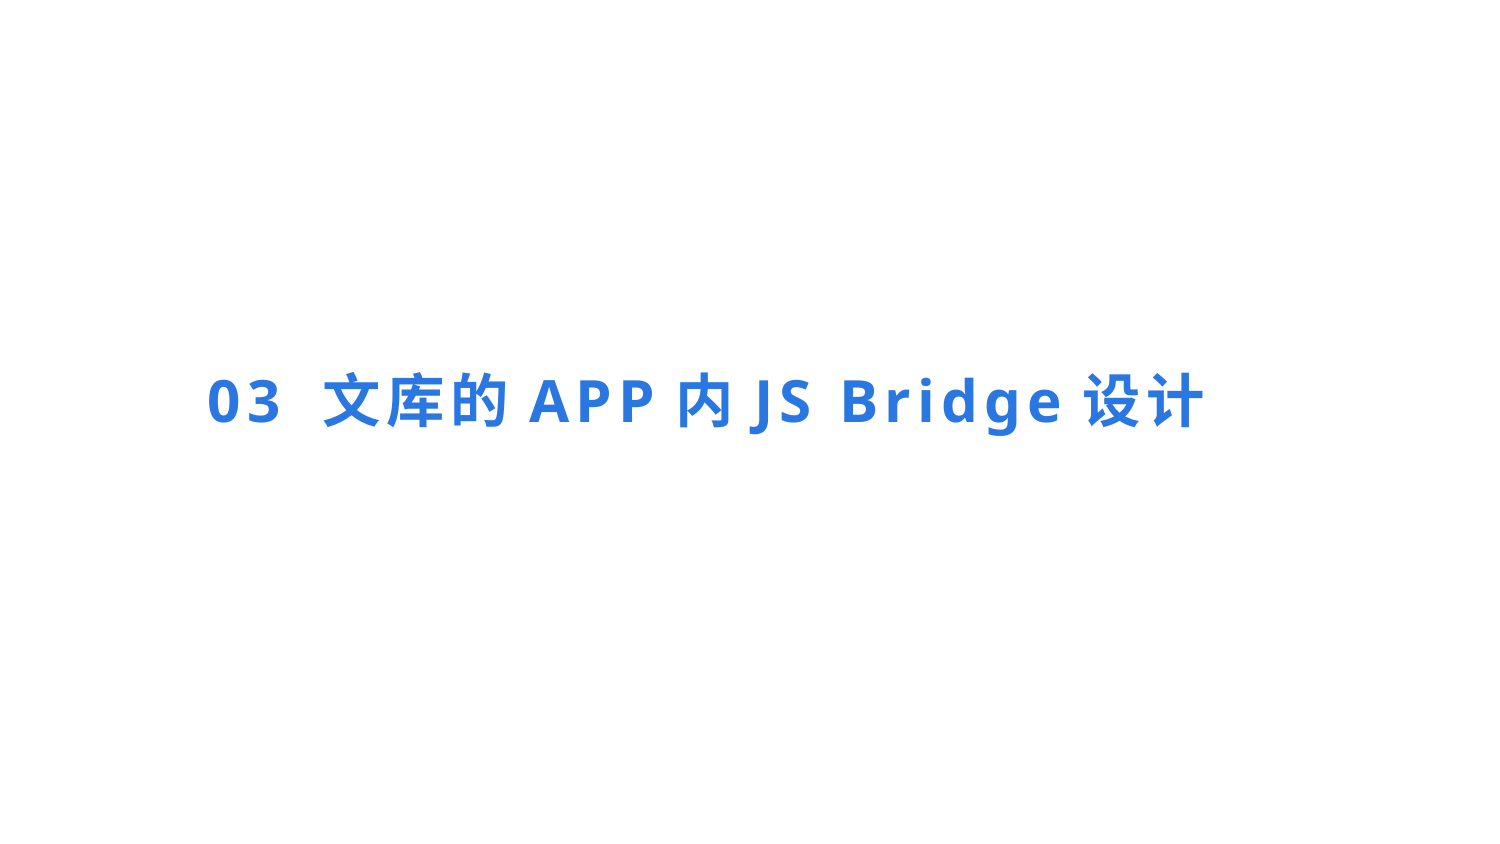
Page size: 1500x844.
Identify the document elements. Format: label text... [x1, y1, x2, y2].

text_box 03 文库的APP内JS Bridge设计 [200, 356, 1234, 442]
